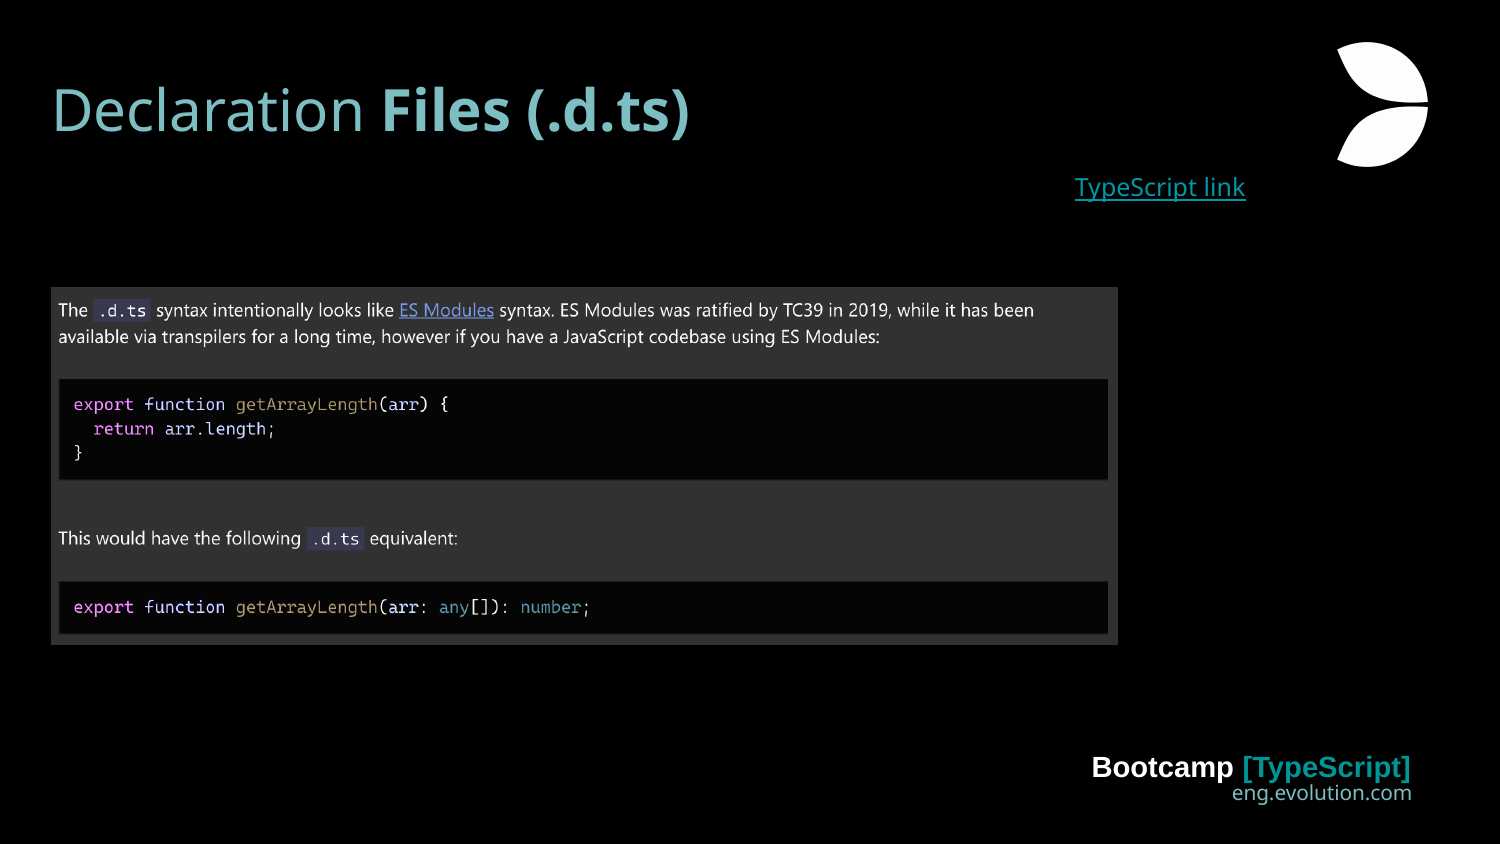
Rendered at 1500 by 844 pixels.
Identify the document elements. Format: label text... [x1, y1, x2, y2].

title Declaration Files (.d.ts) [51, 72, 1449, 167]
text_box Bootcamp [TypeScript] [1074, 732, 1428, 809]
picture [1337, 42, 1428, 72]
text_box TypeScript link [1074, 166, 1331, 220]
picture [50, 286, 1119, 645]
